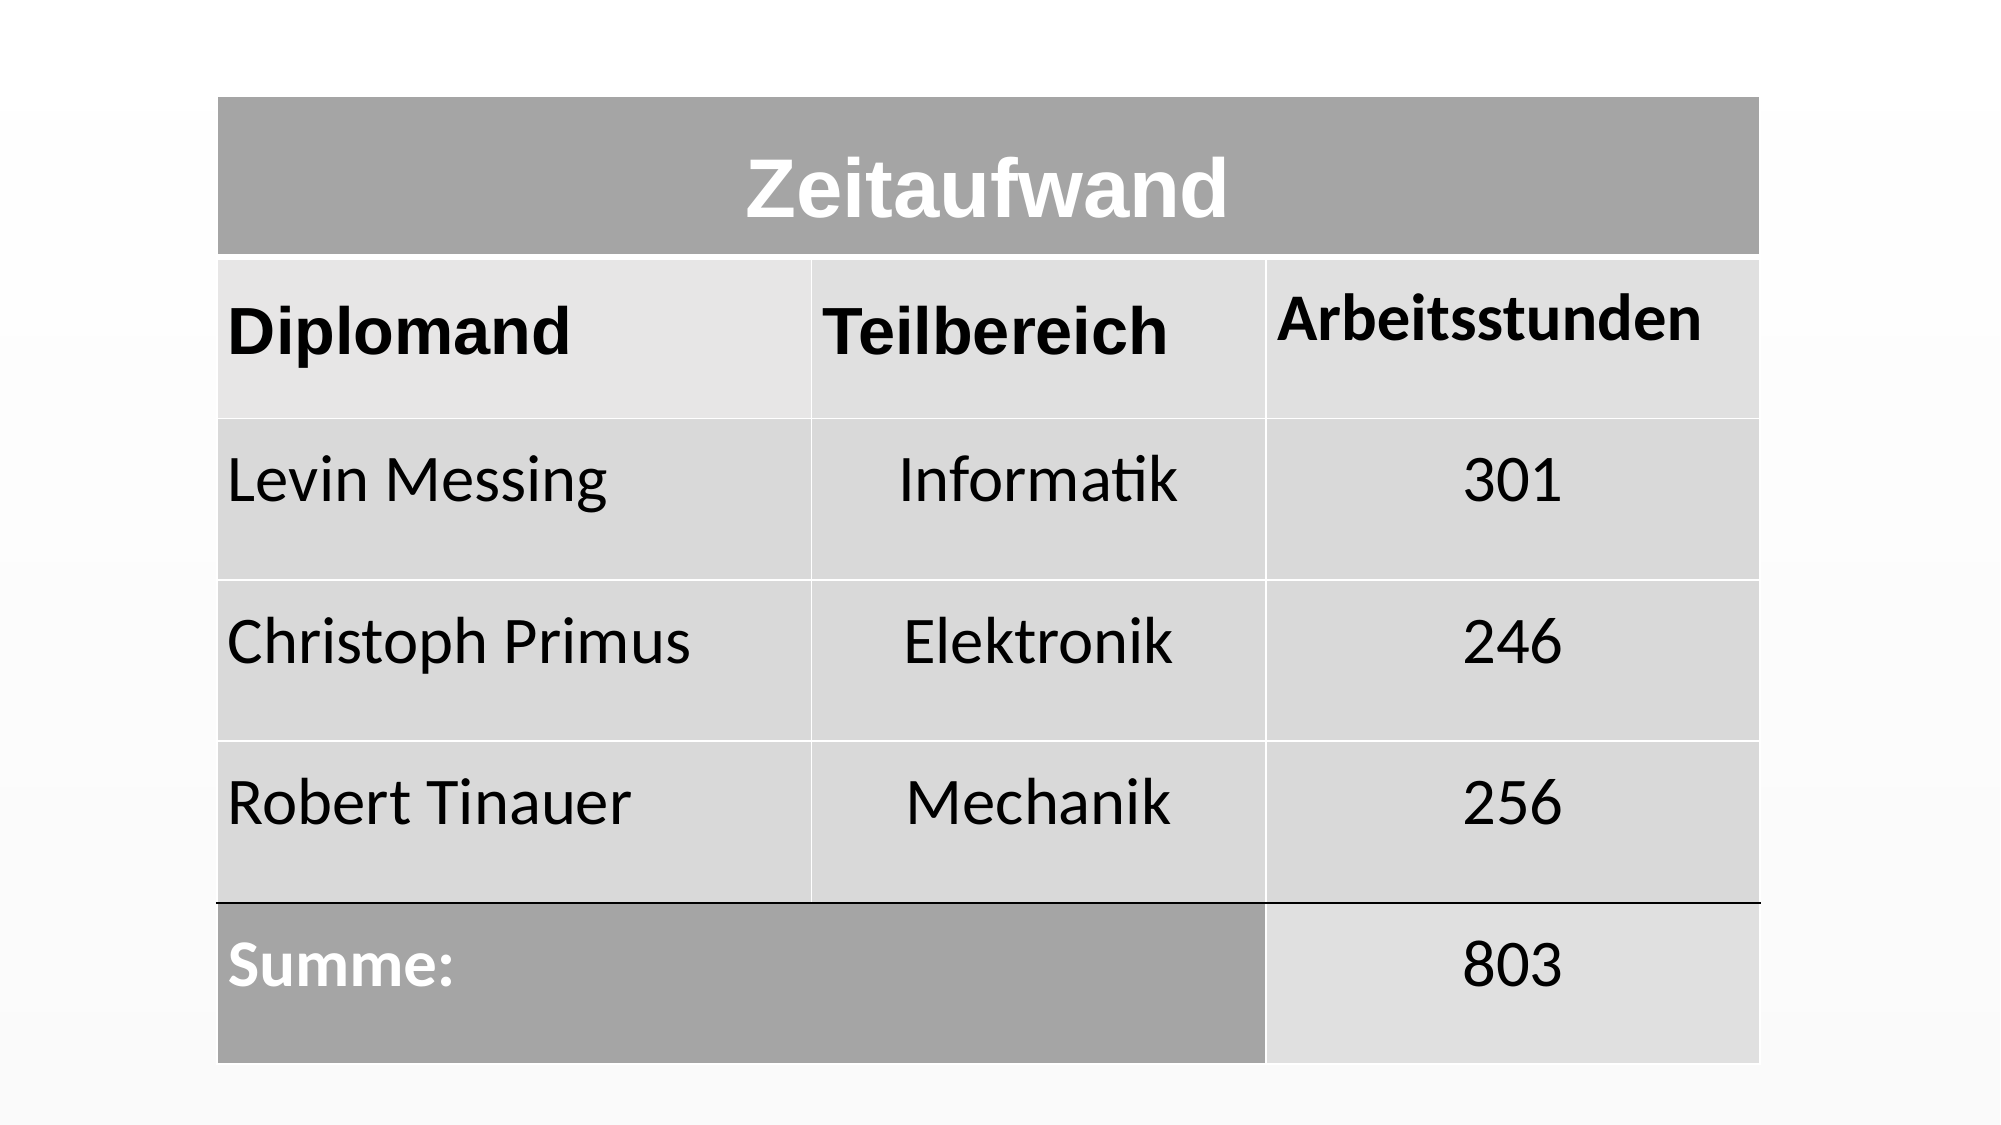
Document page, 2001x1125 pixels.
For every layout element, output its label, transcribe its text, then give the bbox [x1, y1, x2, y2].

table_cell Teilbereich [812, 260, 1265, 418]
table_cell Christoph Primus [218, 581, 811, 740]
table_header Zeitaufwand [218, 97, 1759, 254]
table_cell Summe: [218, 904, 1265, 1063]
table_cell Informatik [812, 419, 1265, 579]
table_cell Mechanik [812, 742, 1265, 902]
table_cell Elektronik [812, 581, 1265, 740]
table_cell Diplomand [218, 260, 811, 418]
table_cell 803 [1267, 904, 1759, 1063]
table_cell Arbeitsstunden [1267, 260, 1759, 418]
table_cell 246 [1267, 581, 1759, 740]
table_cell Robert Tinauer [218, 742, 811, 902]
table_cell Levin Messing [218, 419, 811, 579]
table_cell 256 [1267, 742, 1759, 902]
table_cell 301 [1267, 419, 1759, 579]
